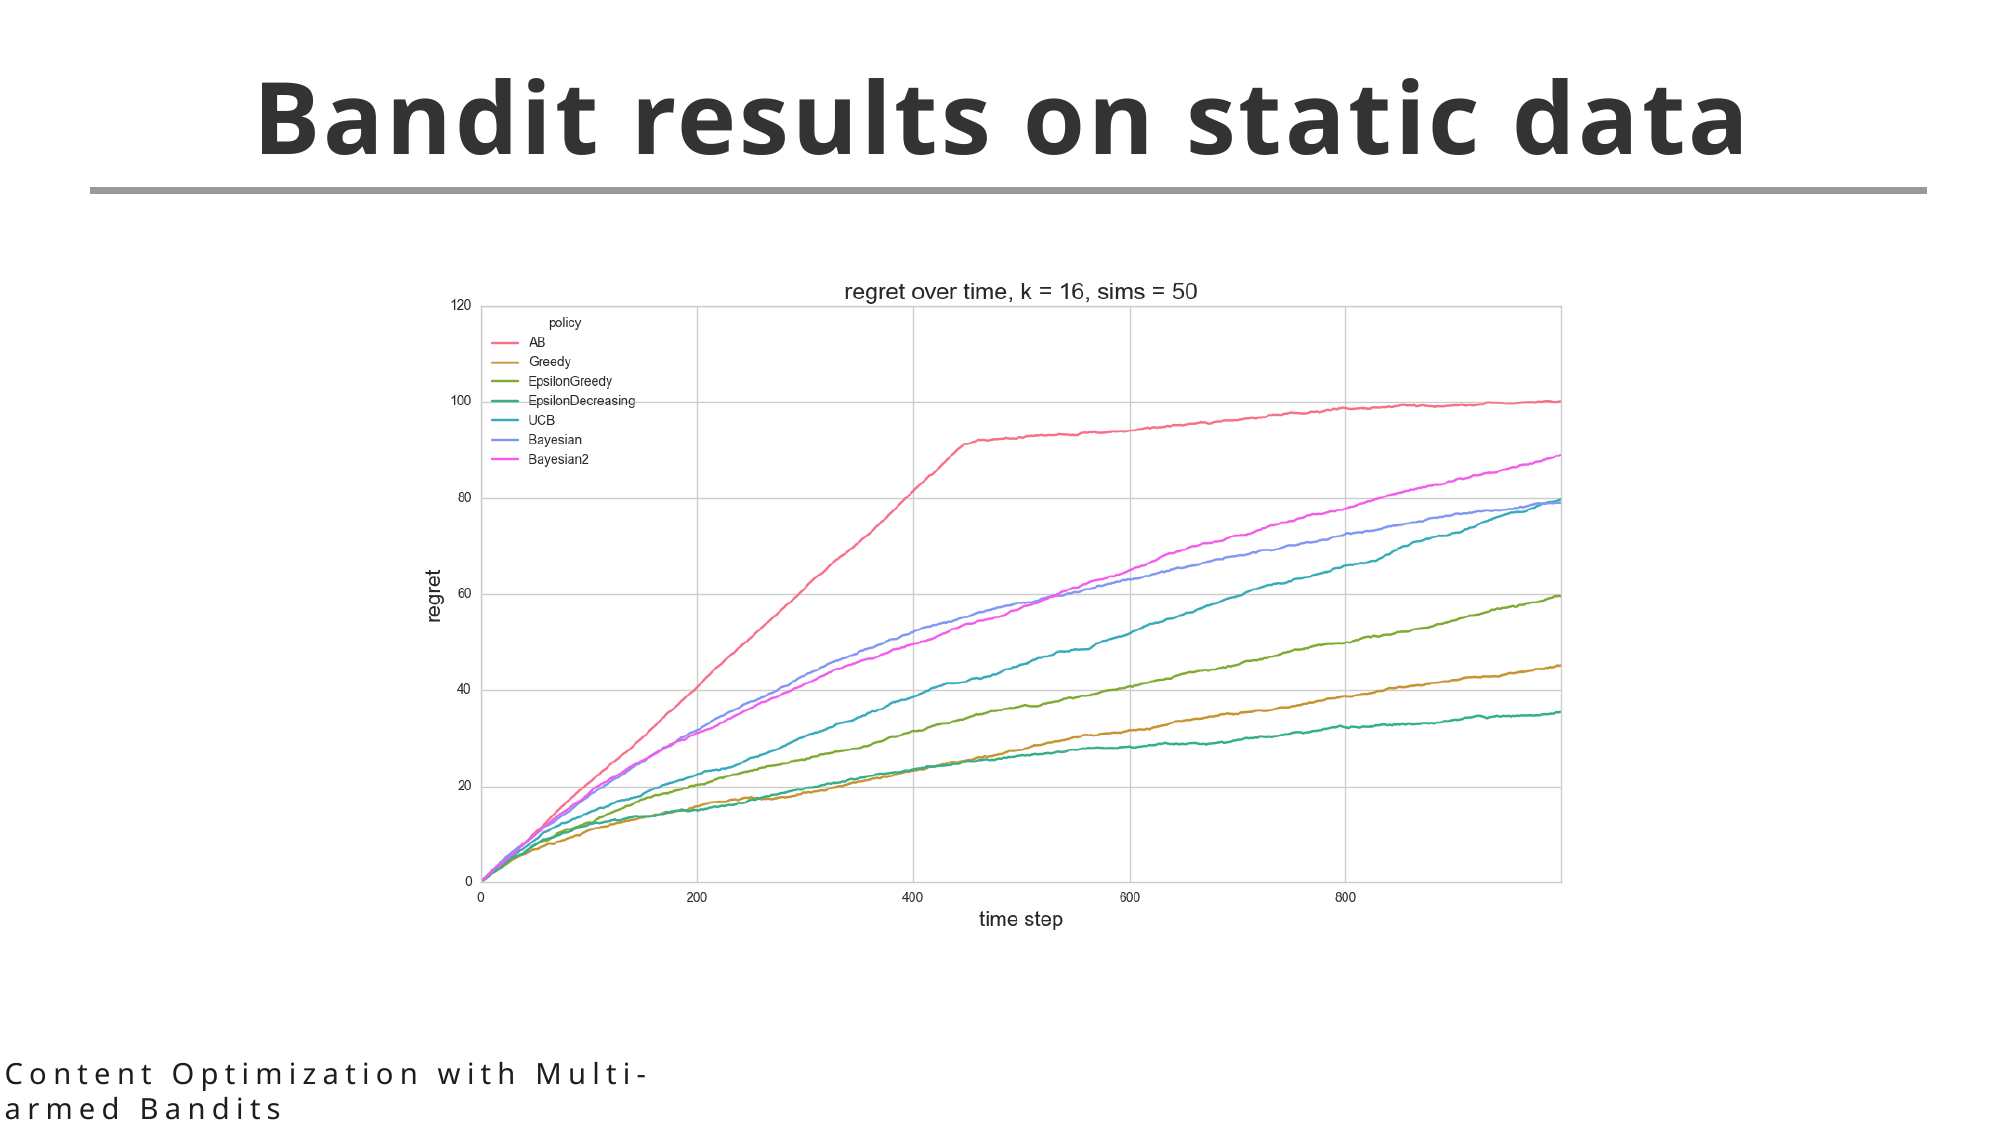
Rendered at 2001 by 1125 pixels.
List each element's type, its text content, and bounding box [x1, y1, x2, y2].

title Bandit results on static data [113, 39, 1892, 179]
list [306, 231, 1700, 975]
